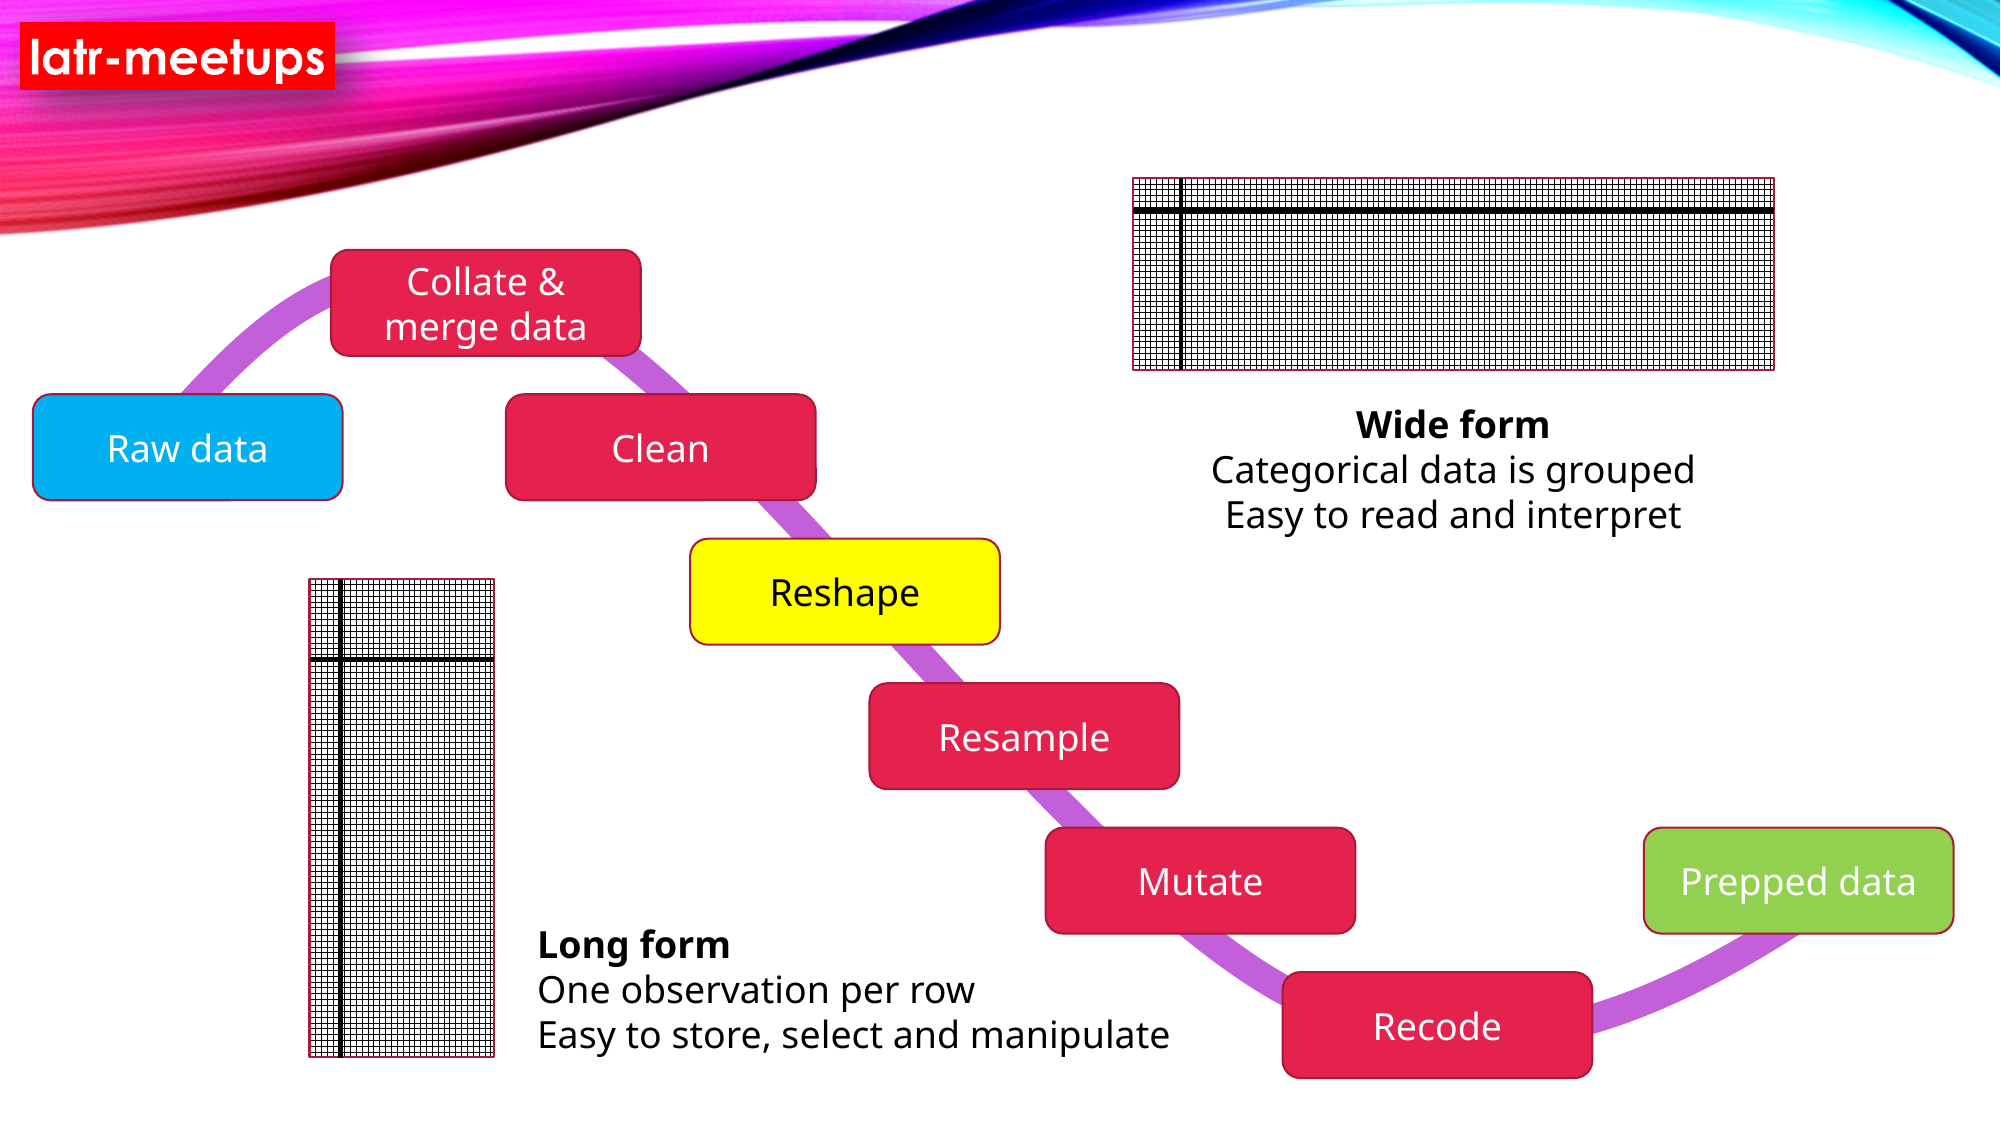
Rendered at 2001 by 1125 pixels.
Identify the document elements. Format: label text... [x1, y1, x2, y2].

picture [1910, 0, 2000, 45]
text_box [309, 578, 495, 1058]
text_box Long form One observation per row Easy to store, select and manipulate [522, 913, 1186, 1064]
text_box Raw data [31, 393, 344, 502]
text_box Clean [504, 393, 817, 502]
text_box [909, 633, 1809, 1020]
text_box Wide form Categorical data is grouped Easy to read and interpret [1195, 393, 1712, 543]
text_box Reshape [689, 537, 1002, 646]
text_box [1132, 177, 1775, 371]
text_box Mutate [1044, 826, 1357, 935]
text_box Collate & merge data [329, 248, 642, 357]
text_box Recode [1281, 971, 1594, 1080]
text_box Resample [868, 682, 1181, 791]
text_box [199, 290, 813, 559]
picture [1890, 0, 2000, 75]
text_box Prepped data [1642, 826, 1955, 935]
picture [0, 0, 2000, 237]
